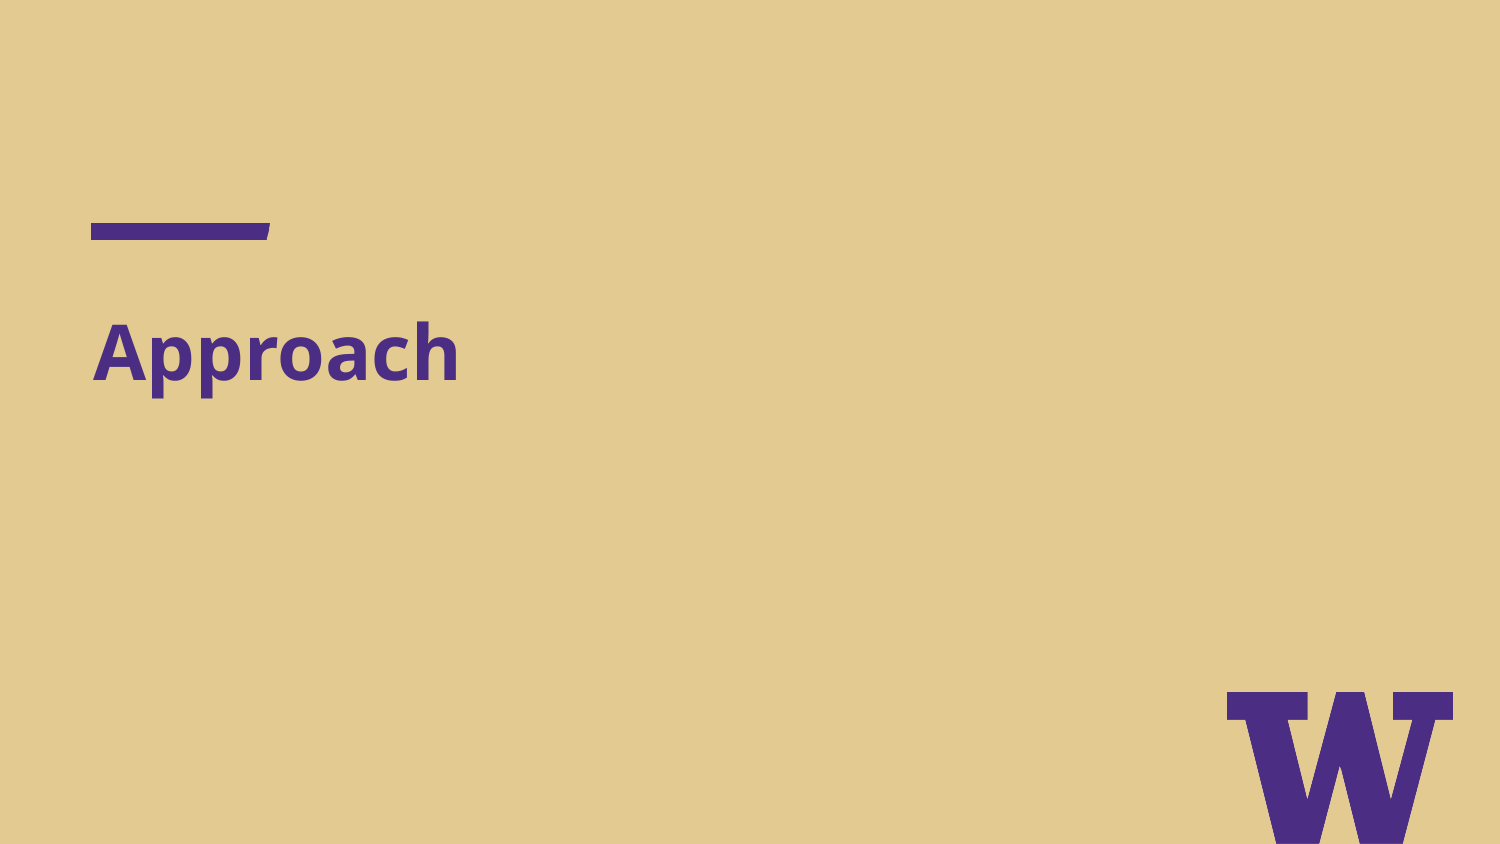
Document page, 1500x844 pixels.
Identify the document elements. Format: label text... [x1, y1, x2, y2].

picture [91, 223, 270, 240]
title Approach [78, 240, 1422, 404]
picture [1227, 692, 1453, 844]
